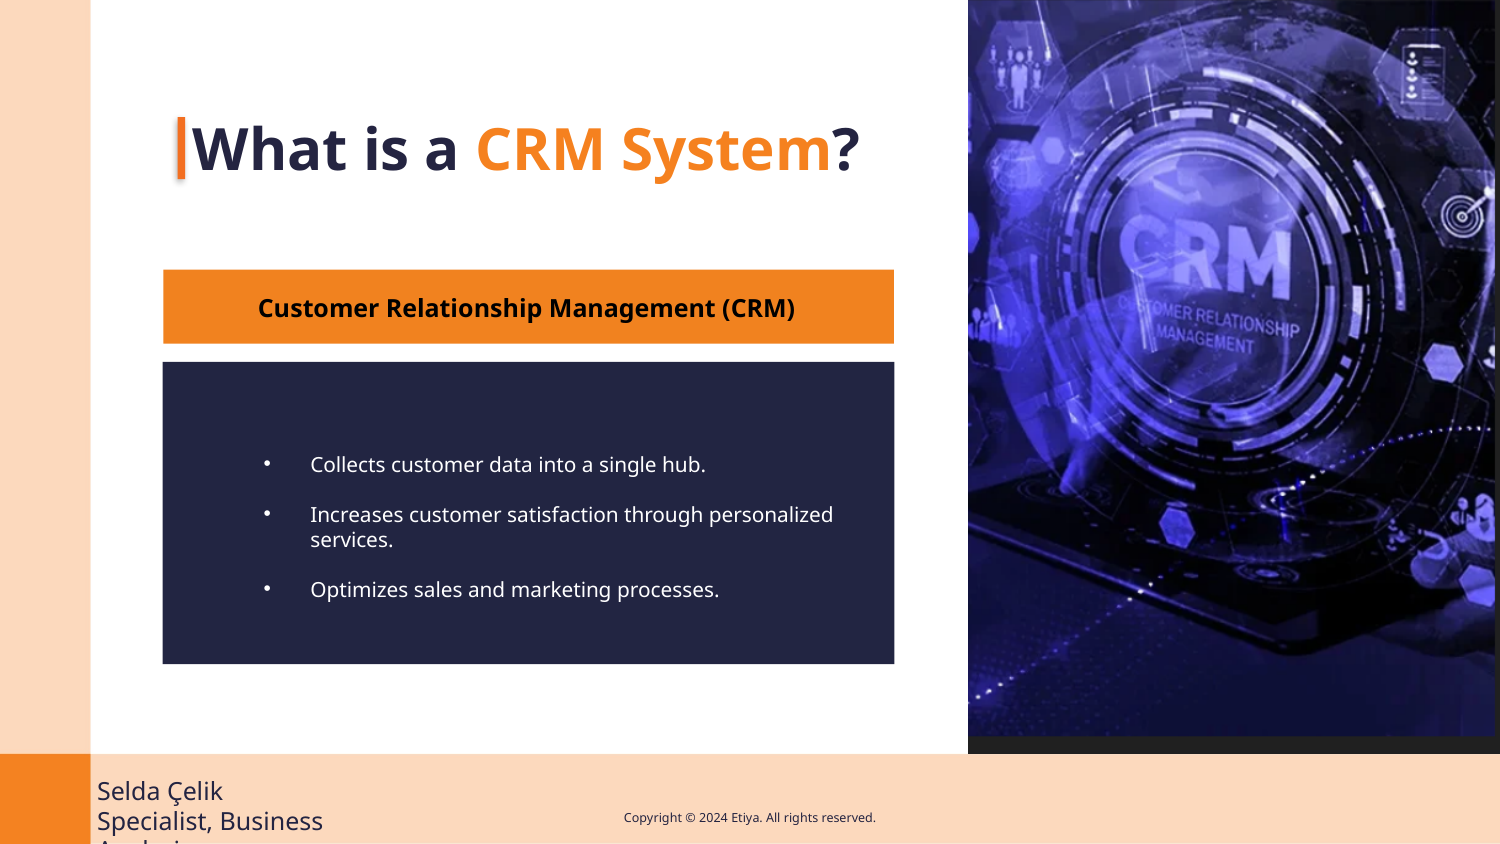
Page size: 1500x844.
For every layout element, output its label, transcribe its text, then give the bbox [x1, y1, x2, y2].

text_box [161, 360, 896, 666]
text_box [177, 116, 186, 180]
text_box [161, 267, 896, 346]
text_box What is a CRM System? [177, 105, 963, 190]
picture [0, 0, 1500, 844]
text_box Selda Çelik Specialist, Business Analysis [82, 767, 406, 844]
text_box Customer Relationship Management (CRM) [242, 284, 815, 330]
text_box Collects customer data into a single hub. Increases customer satisfaction through personalized services. Optimizes sales and marketing processes. [248, 421, 894, 699]
